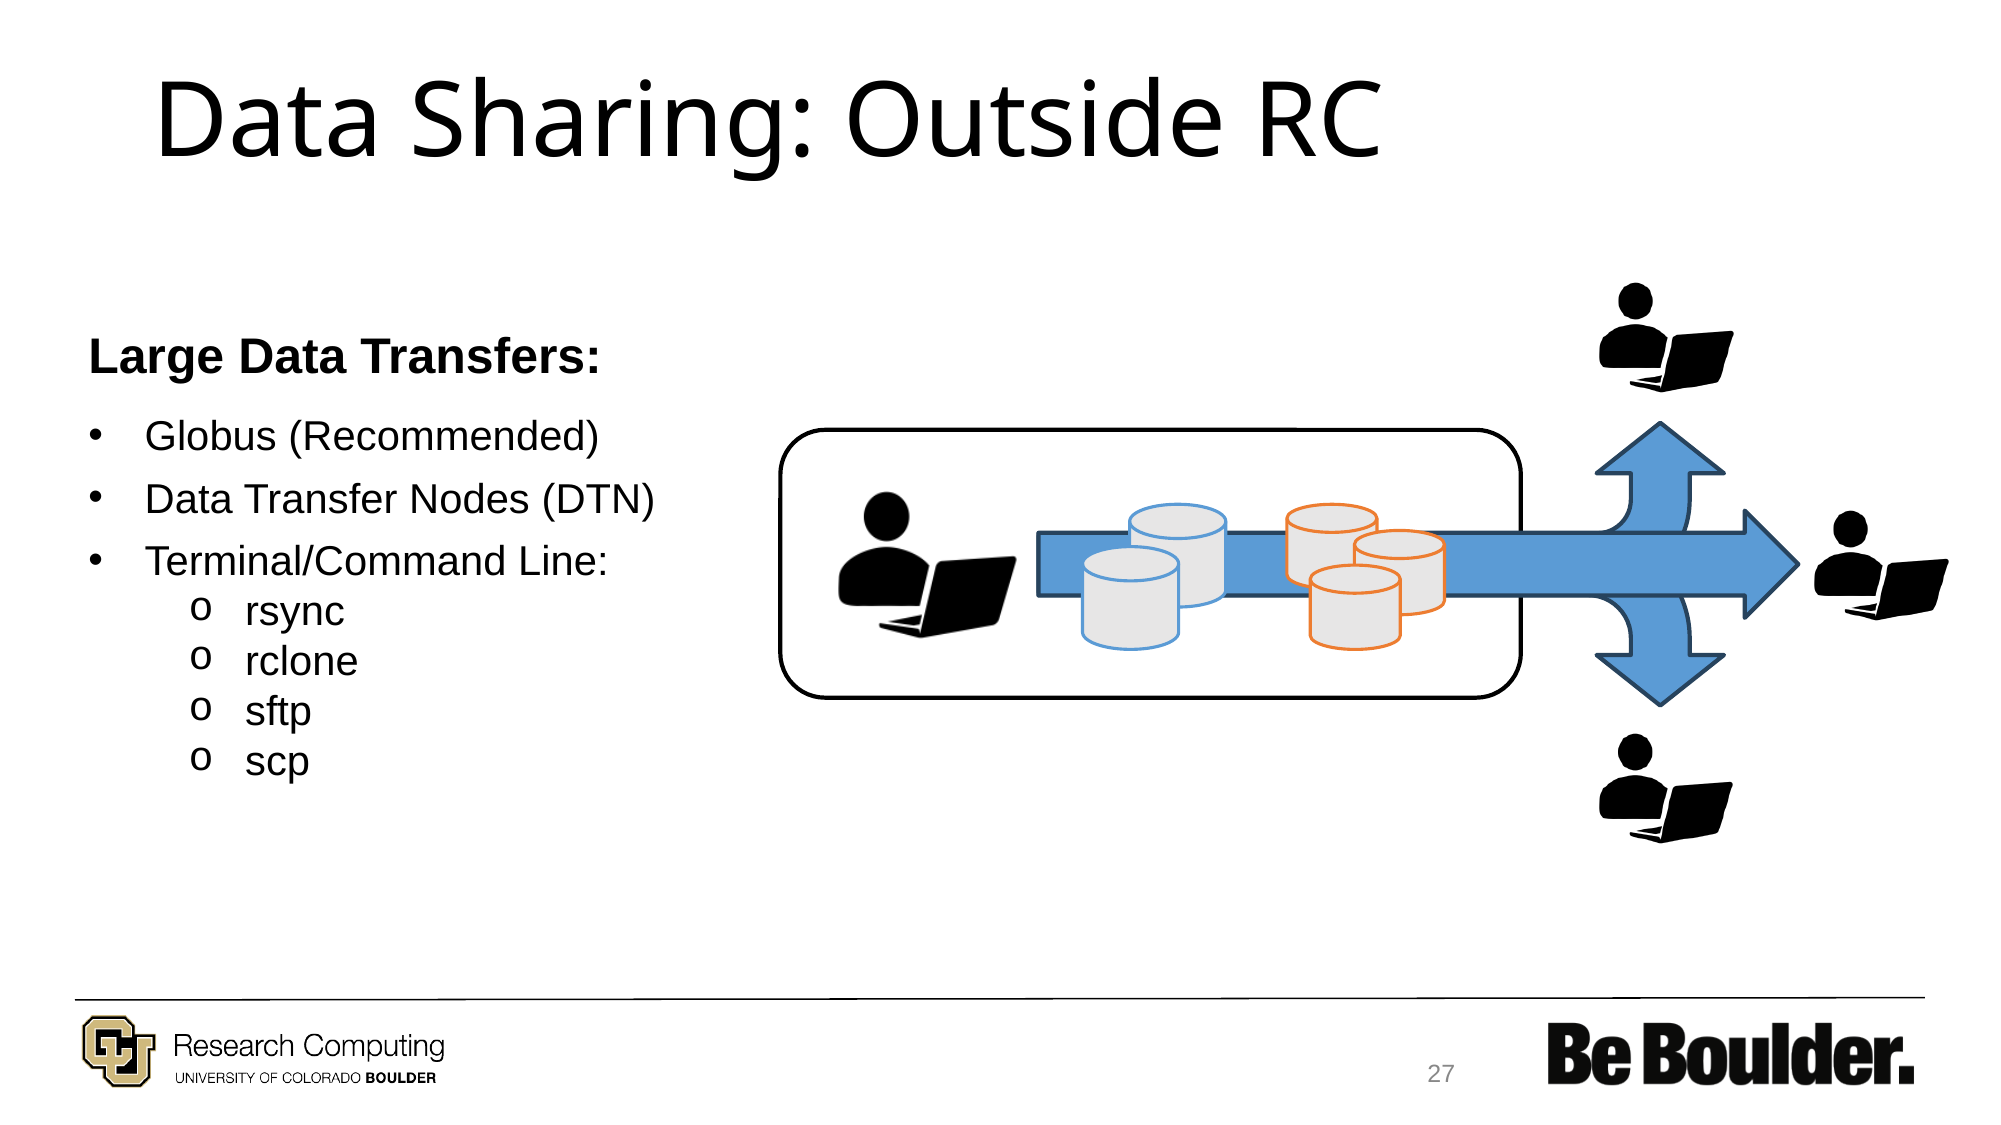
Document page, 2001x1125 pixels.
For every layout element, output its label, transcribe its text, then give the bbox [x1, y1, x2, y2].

slide_number 27 [1412, 1042, 1525, 1103]
title Data Sharing: Outside RC [137, 14, 1863, 232]
picture [81, 1015, 444, 1088]
text_box Large Data Transfers: Globus (Recommended) Data Transfer Nodes (DTN) Terminal/Command Line: rsync rclone sftp scp [73, 286, 721, 892]
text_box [780, 246, 1965, 879]
picture [1524, 1015, 1938, 1088]
